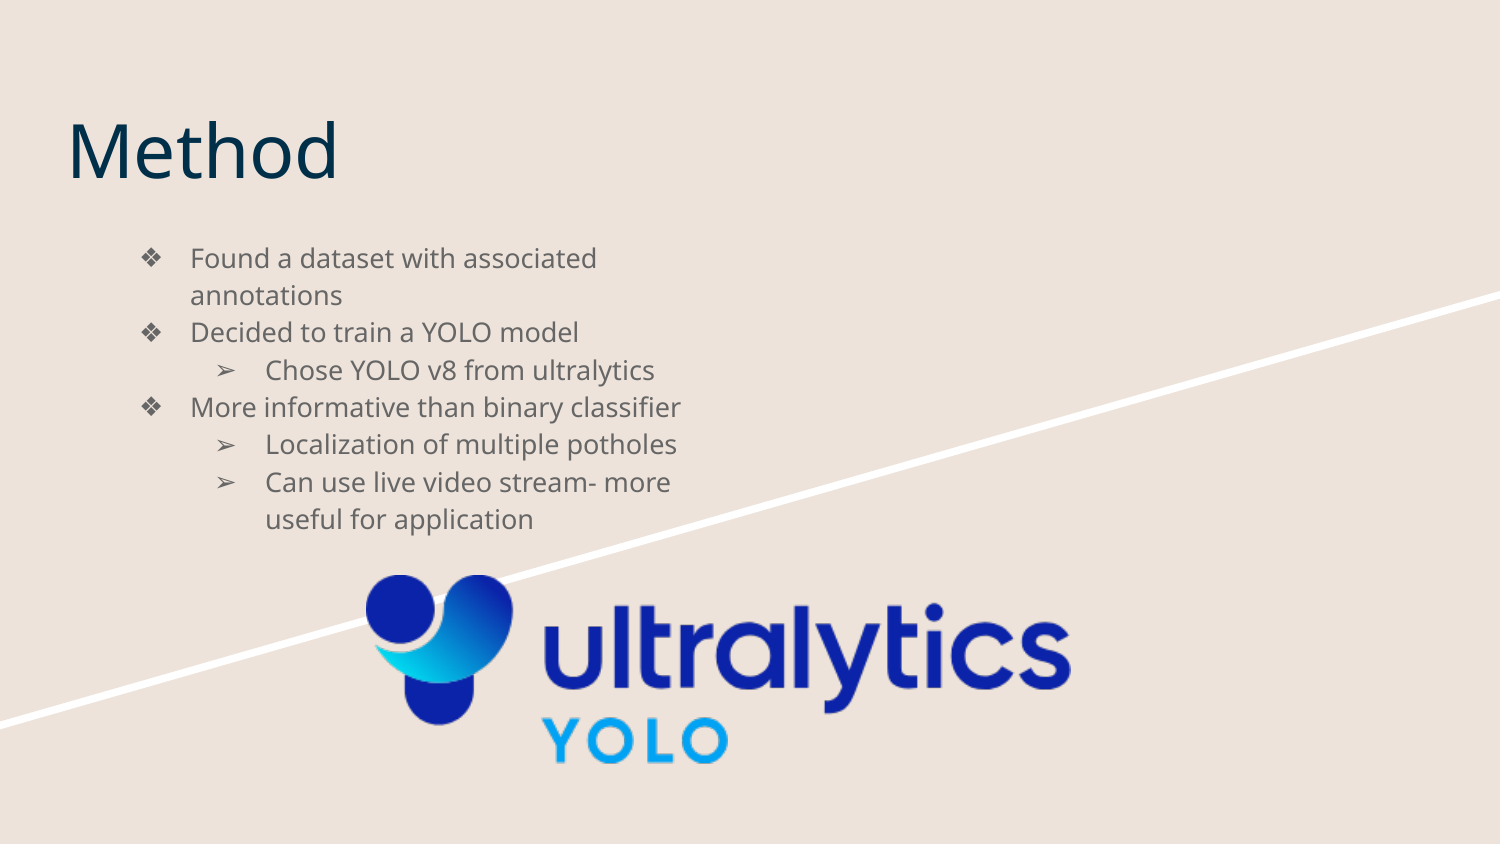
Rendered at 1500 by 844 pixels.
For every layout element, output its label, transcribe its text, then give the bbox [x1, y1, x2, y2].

title Method [51, 88, 1449, 299]
picture [366, 574, 1071, 773]
text_box Found a dataset with associated annotations Decided to train a YOLO model Chose YOLO v8 from ultralytics More informative than binary classifier Localization of multiple potholes Can use live video stream- more useful for application [100, 221, 741, 741]
